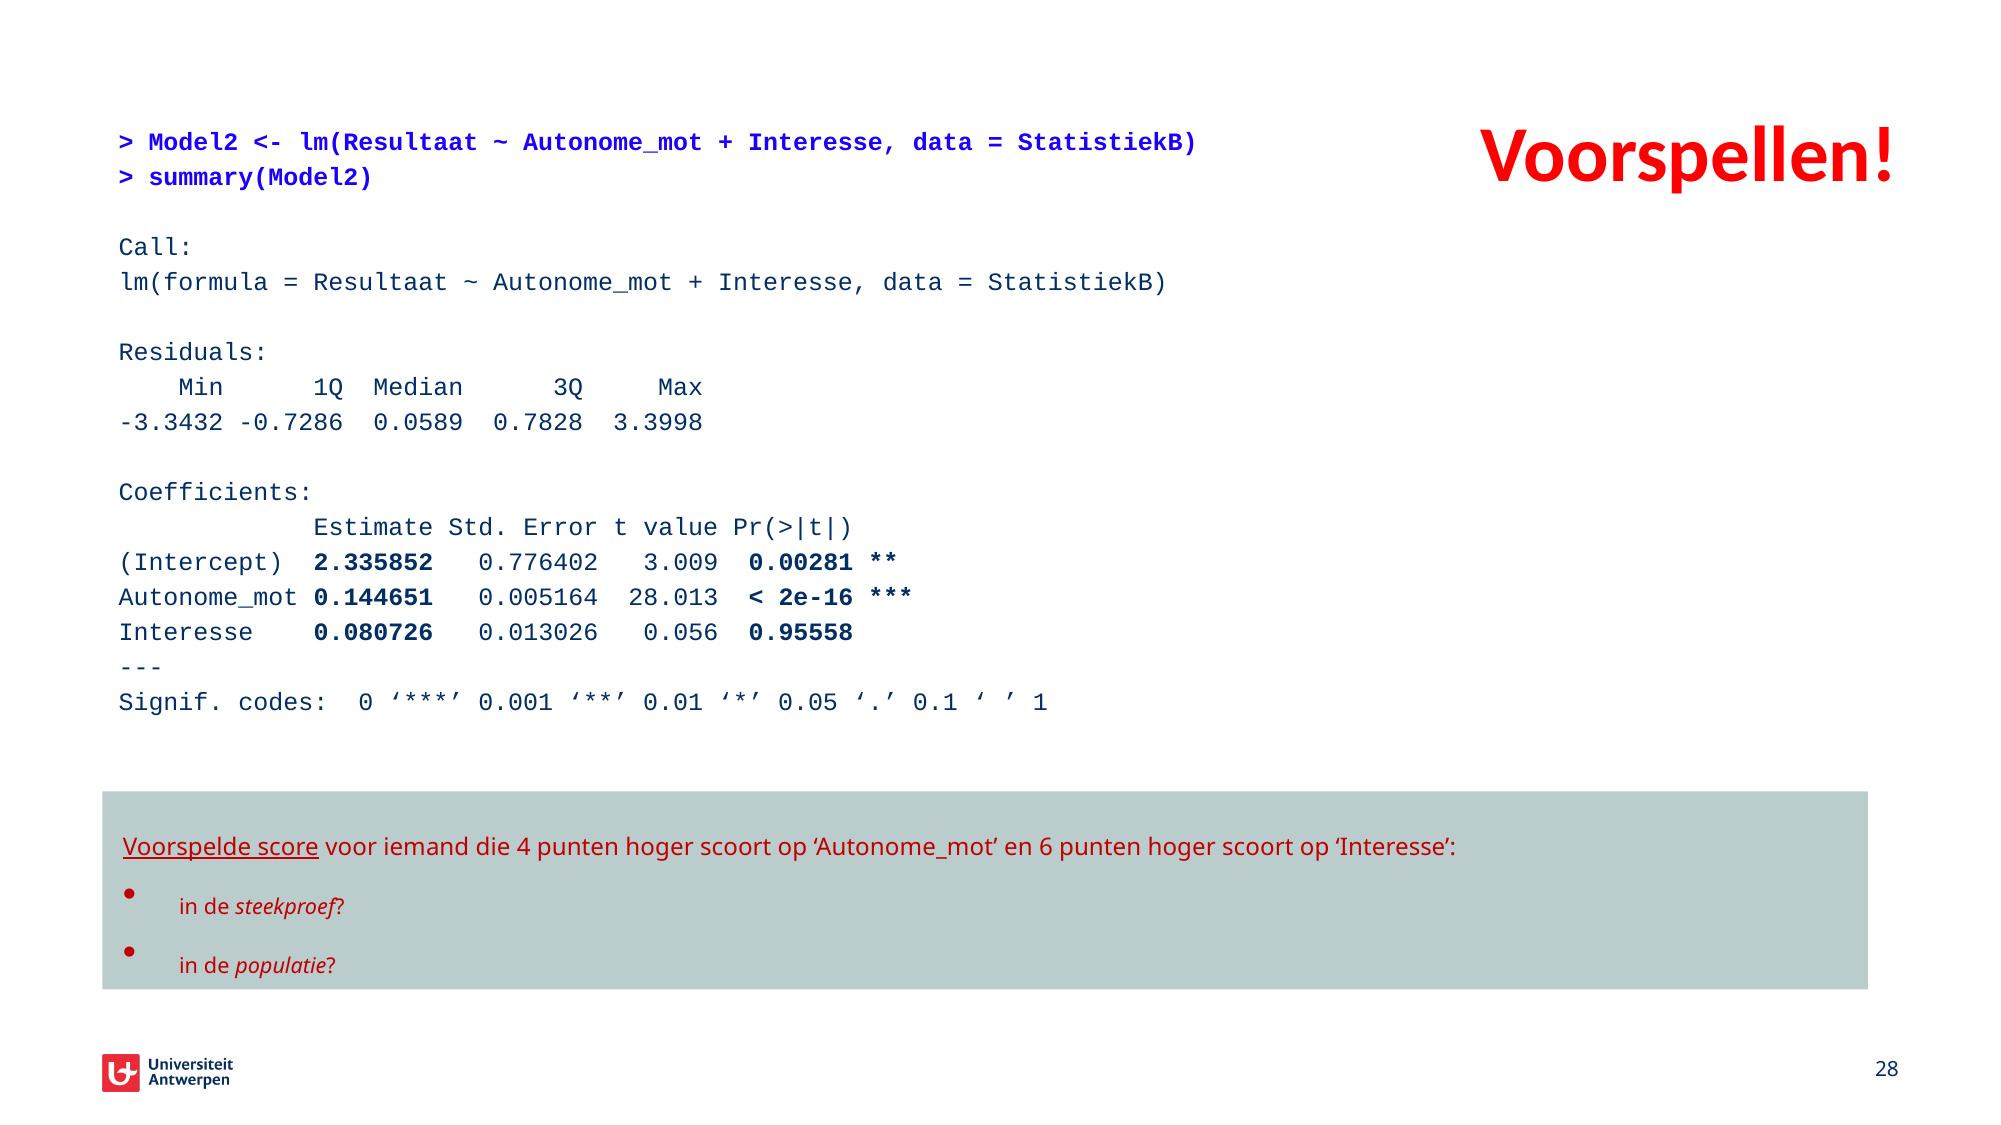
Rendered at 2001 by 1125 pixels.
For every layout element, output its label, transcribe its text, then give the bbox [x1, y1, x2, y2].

slide_number 28 [1463, 1039, 1914, 1100]
text_box Voorspelde score voor iemand die 4 punten hoger scoort op ‘Autonome_mot’ en 6 punten hoger scoort op ‘Interesse’: in de steekproef? in de populatie? [102, 791, 1868, 990]
picture [102, 1054, 233, 1092]
title Voorspellen! [102, 101, 1898, 232]
list > Model2 <- lm(Resultaat ~ Autonome_mot + Interesse, data = StatistiekB) > summary(Model2) Call: lm(formula = Resultaat ~ Autonome_mot + Interesse, data = StatistiekB) Residuals: Min 1Q Median 3Q Max -3.3432 -0.7286 0.0589 0.7828 3.3998 Coefficients: Estimate Std. Error t value Pr(>|t|) (Intercept) 2.335852 0.776402 3.009 0.00281 ** Autonome_mot 0.144651 0.005164 28.013 < 2e-16 *** Interesse 0.080726 0.013026 0.056 0.95558 --- Signif. codes: 0 ‘***’ 0.001 ‘**’ 0.01 ‘*’ 0.05 ‘.’ 0.1 ‘ ’ 1 [118, 125, 1914, 891]
